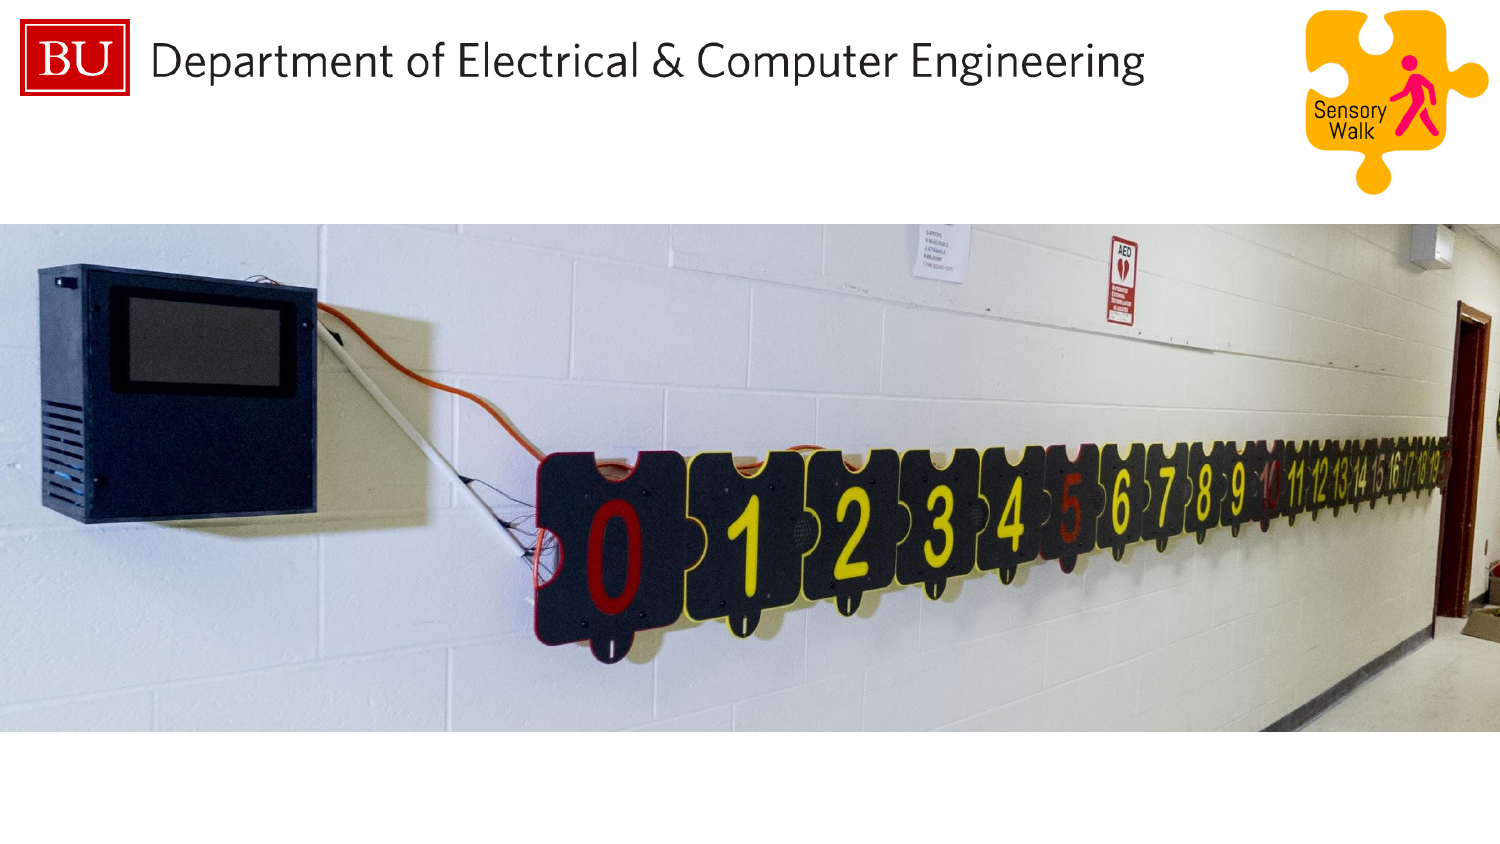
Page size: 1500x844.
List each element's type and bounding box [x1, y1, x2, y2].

picture [0, 224, 1500, 732]
picture [20, 19, 1144, 96]
picture [1305, 10, 1489, 195]
